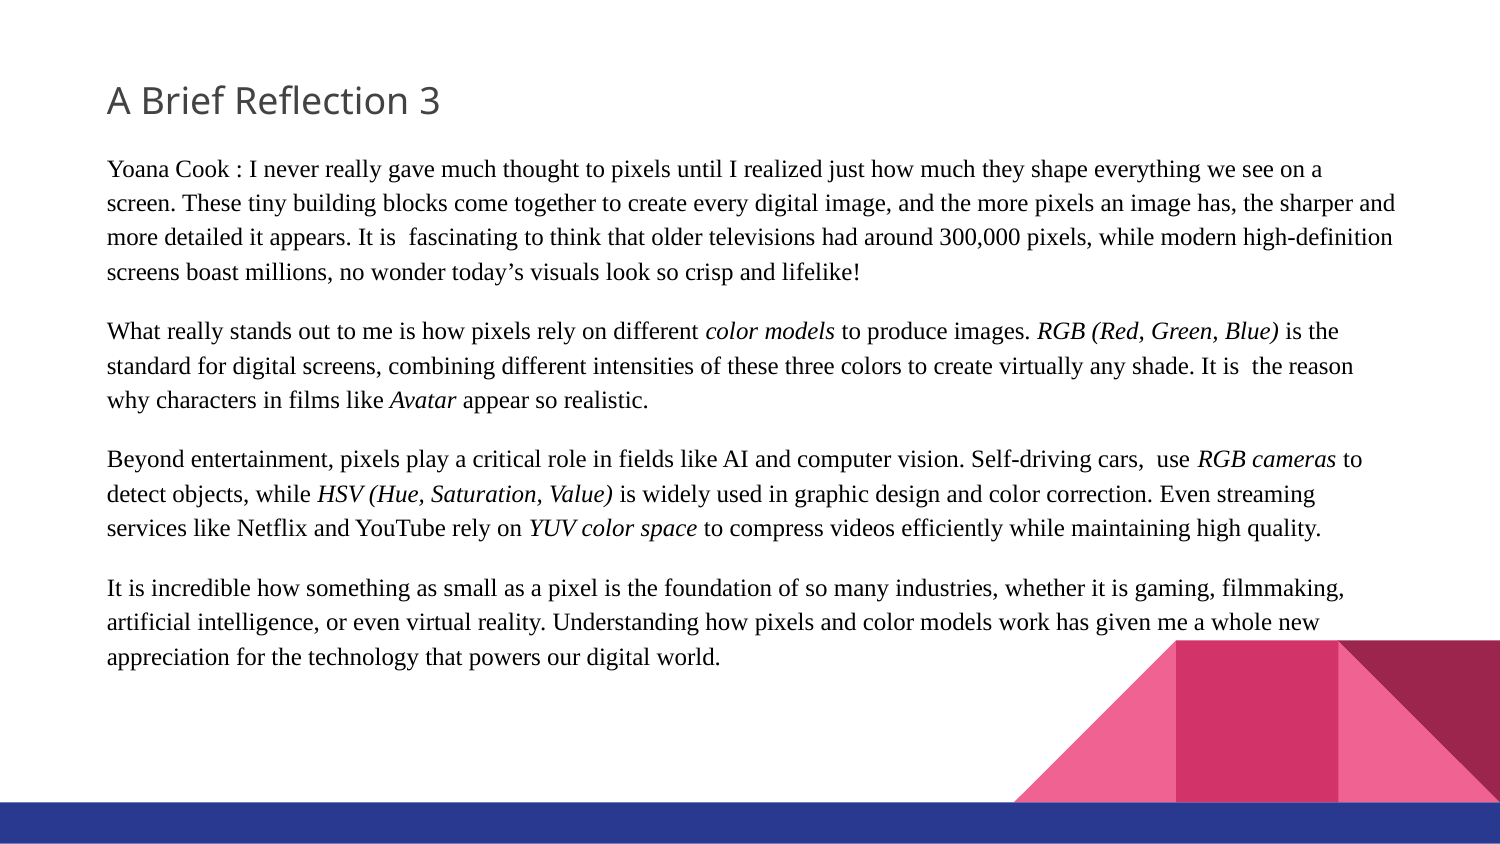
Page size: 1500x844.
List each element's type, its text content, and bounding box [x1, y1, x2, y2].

list A Brief Reflection 3 Yoana Cook : I never really gave much thought to pixels until I realized just how much they shape everything we see on a screen. These tiny building blocks come together to create every digital image, and the more pixels an image has, the sharper and more detailed it appears. It is fascinating to think that older televisions had around 300,000 pixels, while modern high-definition screens boast millions, no wonder today’s visuals look so crisp and lifelike! What really stands out to me is how pixels rely on different color models to produce images. RGB (Red, Green, Blue) is the standard for digital screens, combining different intensities of these three colors to create virtually any shade. It is the reason why characters in films like Avatar appear so realistic. Beyond entertainment, pixels play a critical role in fields like AI and computer vision. Self-driving cars, use RGB cameras to detect objects, while HSV (Hue, Saturation, Value) is widely used in graphic design and color correction. Even streaming services like Netflix and YouTube rely on YUV color space to compress videos efficiently while maintaining high quality. It is incredible how something as small as a pixel is the foundation of so many industries, whether it is gaming, filmmaking, artificial intelligence, or even virtual reality. Understanding how pixels and color models work has given me a whole new appreciation for the technology that powers our digital world. [16, 55, 1415, 759]
